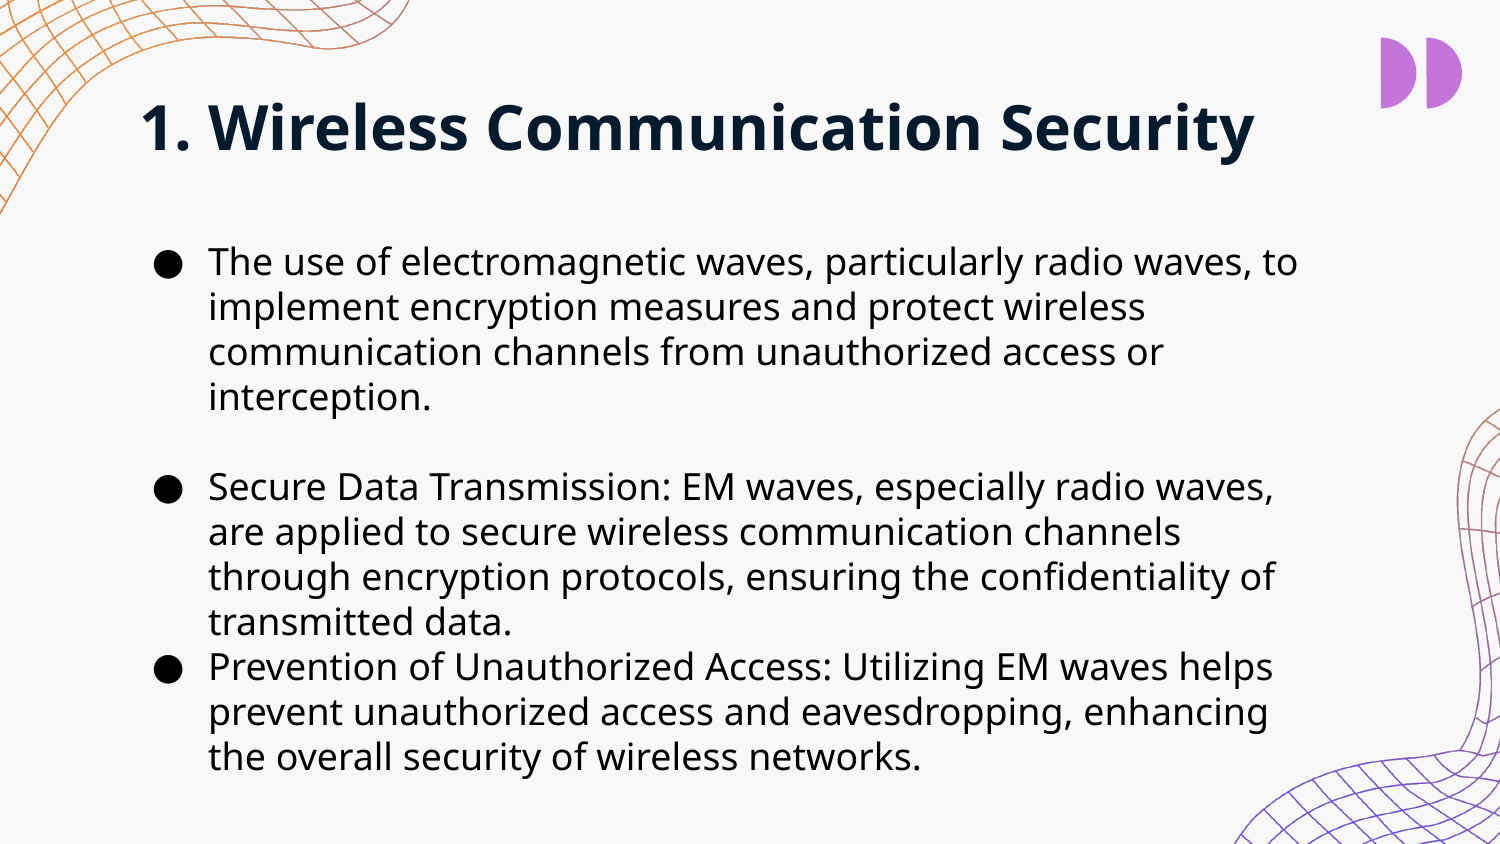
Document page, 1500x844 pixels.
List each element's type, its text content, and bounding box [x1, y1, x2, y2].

picture [1153, 385, 1500, 844]
title Wireless Communication Security [118, 72, 1382, 167]
text_box The use of electromagnetic waves, particularly radio waves, to implement encryption measures and protect wireless communication channels from unauthorized access or interception. Secure Data Transmission: EM waves, especially radio waves, are applied to secure wireless communication channels through encryption protocols, ensuring the confidentiality of transmitted data. Prevention of Unauthorized Access: Utilizing EM waves helps prevent unauthorized access and eavesdropping, enhancing the overall security of wireless networks. [118, 222, 1325, 838]
picture [0, 0, 505, 222]
